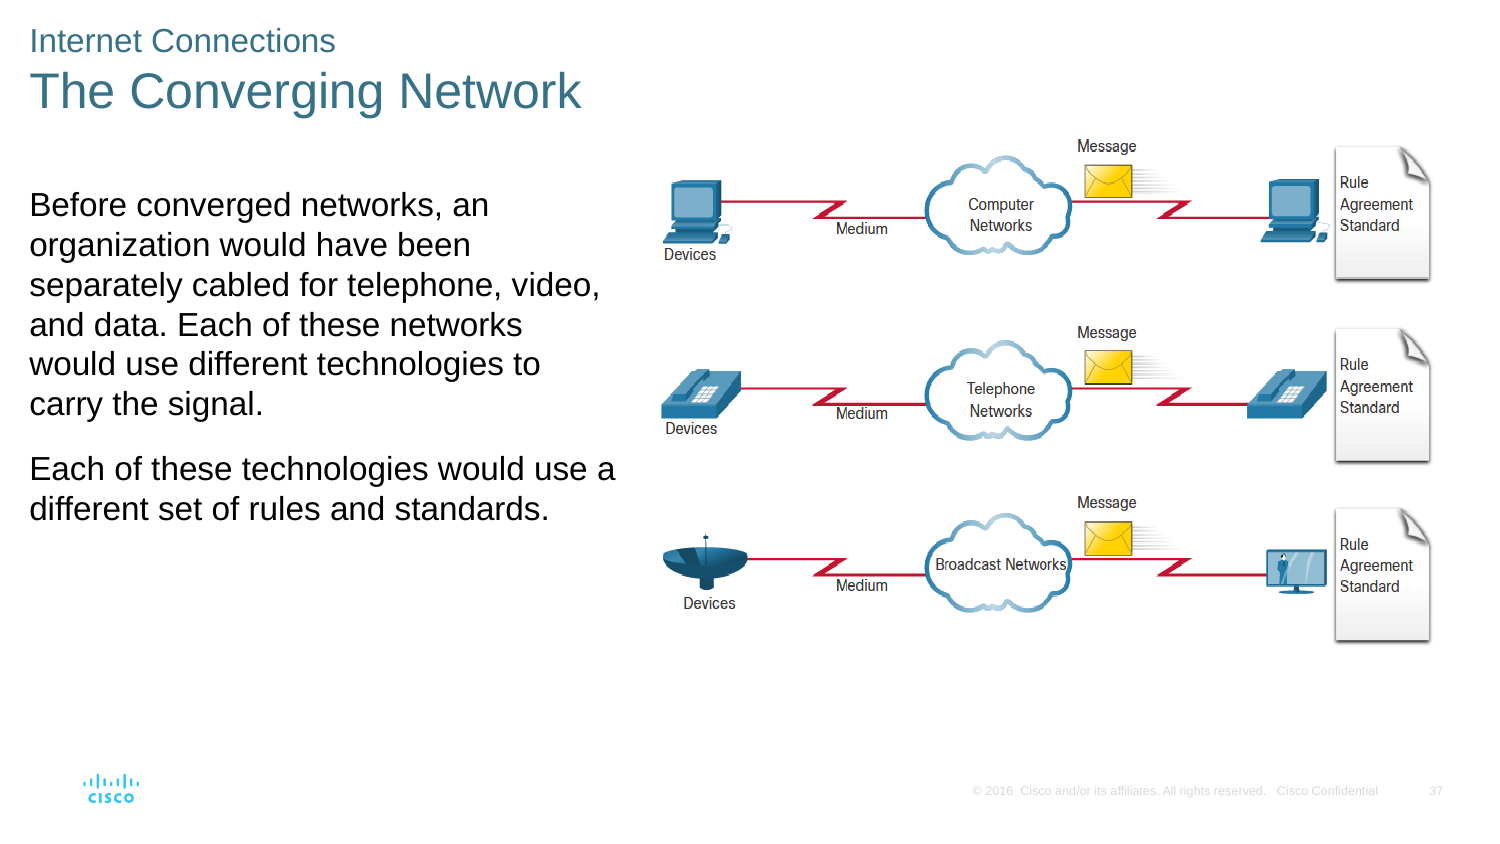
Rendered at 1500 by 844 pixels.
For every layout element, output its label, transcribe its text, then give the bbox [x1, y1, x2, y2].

title Internet Connections The Converging Network [14, 6, 650, 131]
list Before converged networks, an organization would have been separately cabled for telephone, video, and data. Each of these networks would use different technologies to carry the signal. Each of these technologies would use a different set of rules and standards. [14, 175, 644, 606]
picture [649, 130, 1439, 650]
